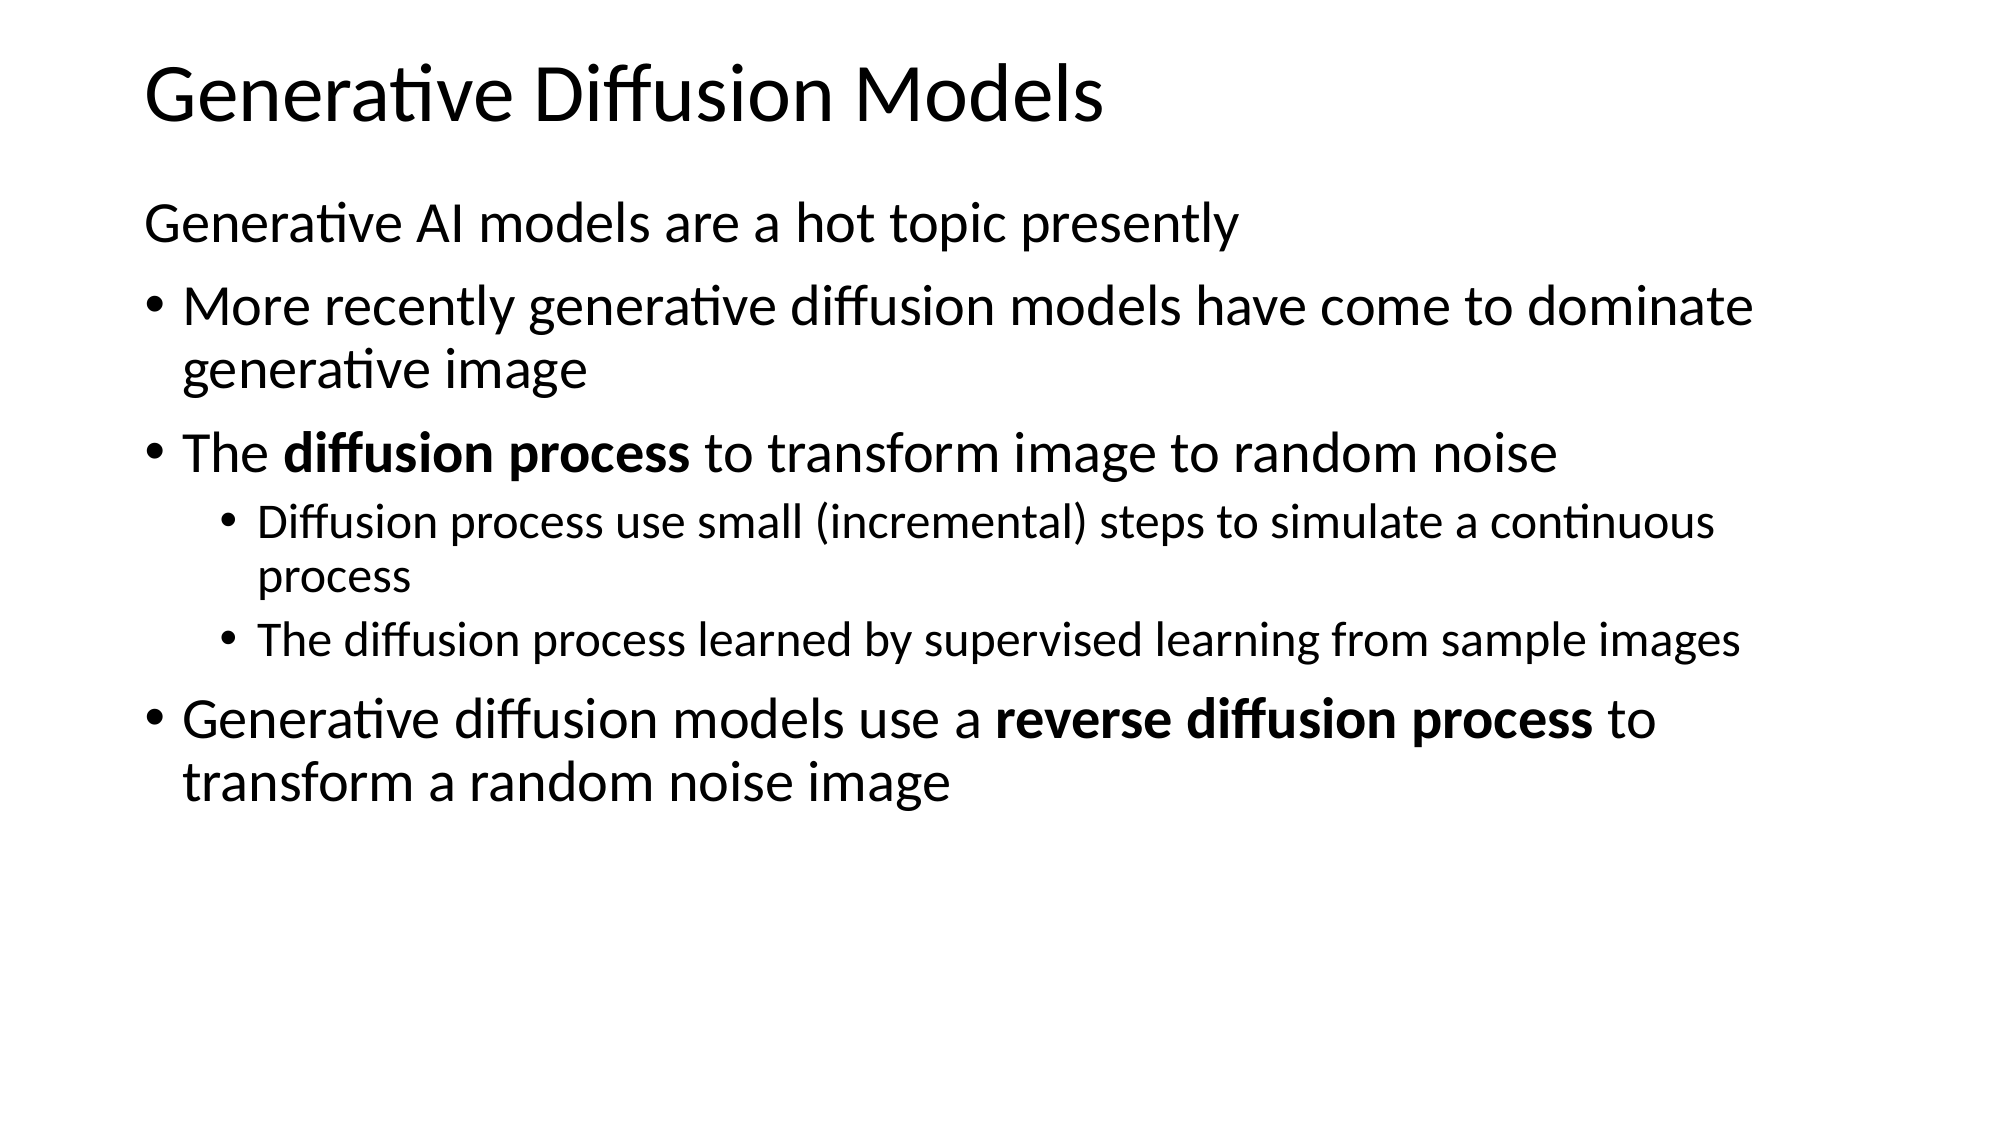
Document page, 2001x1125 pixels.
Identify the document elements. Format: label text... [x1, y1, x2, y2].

list Generative AI models are a hot topic presently More recently generative diffusion models have come to dominate generative image The diffusion process to transform image to random noise Diffusion process use small (incremental) steps to simulate a continuous process The diffusion process learned by supervised learning from sample images Generative diffusion models use a reverse diffusion process to transform a random noise image [129, 184, 1855, 1125]
title Generative Diffusion Models [129, 22, 1855, 166]
